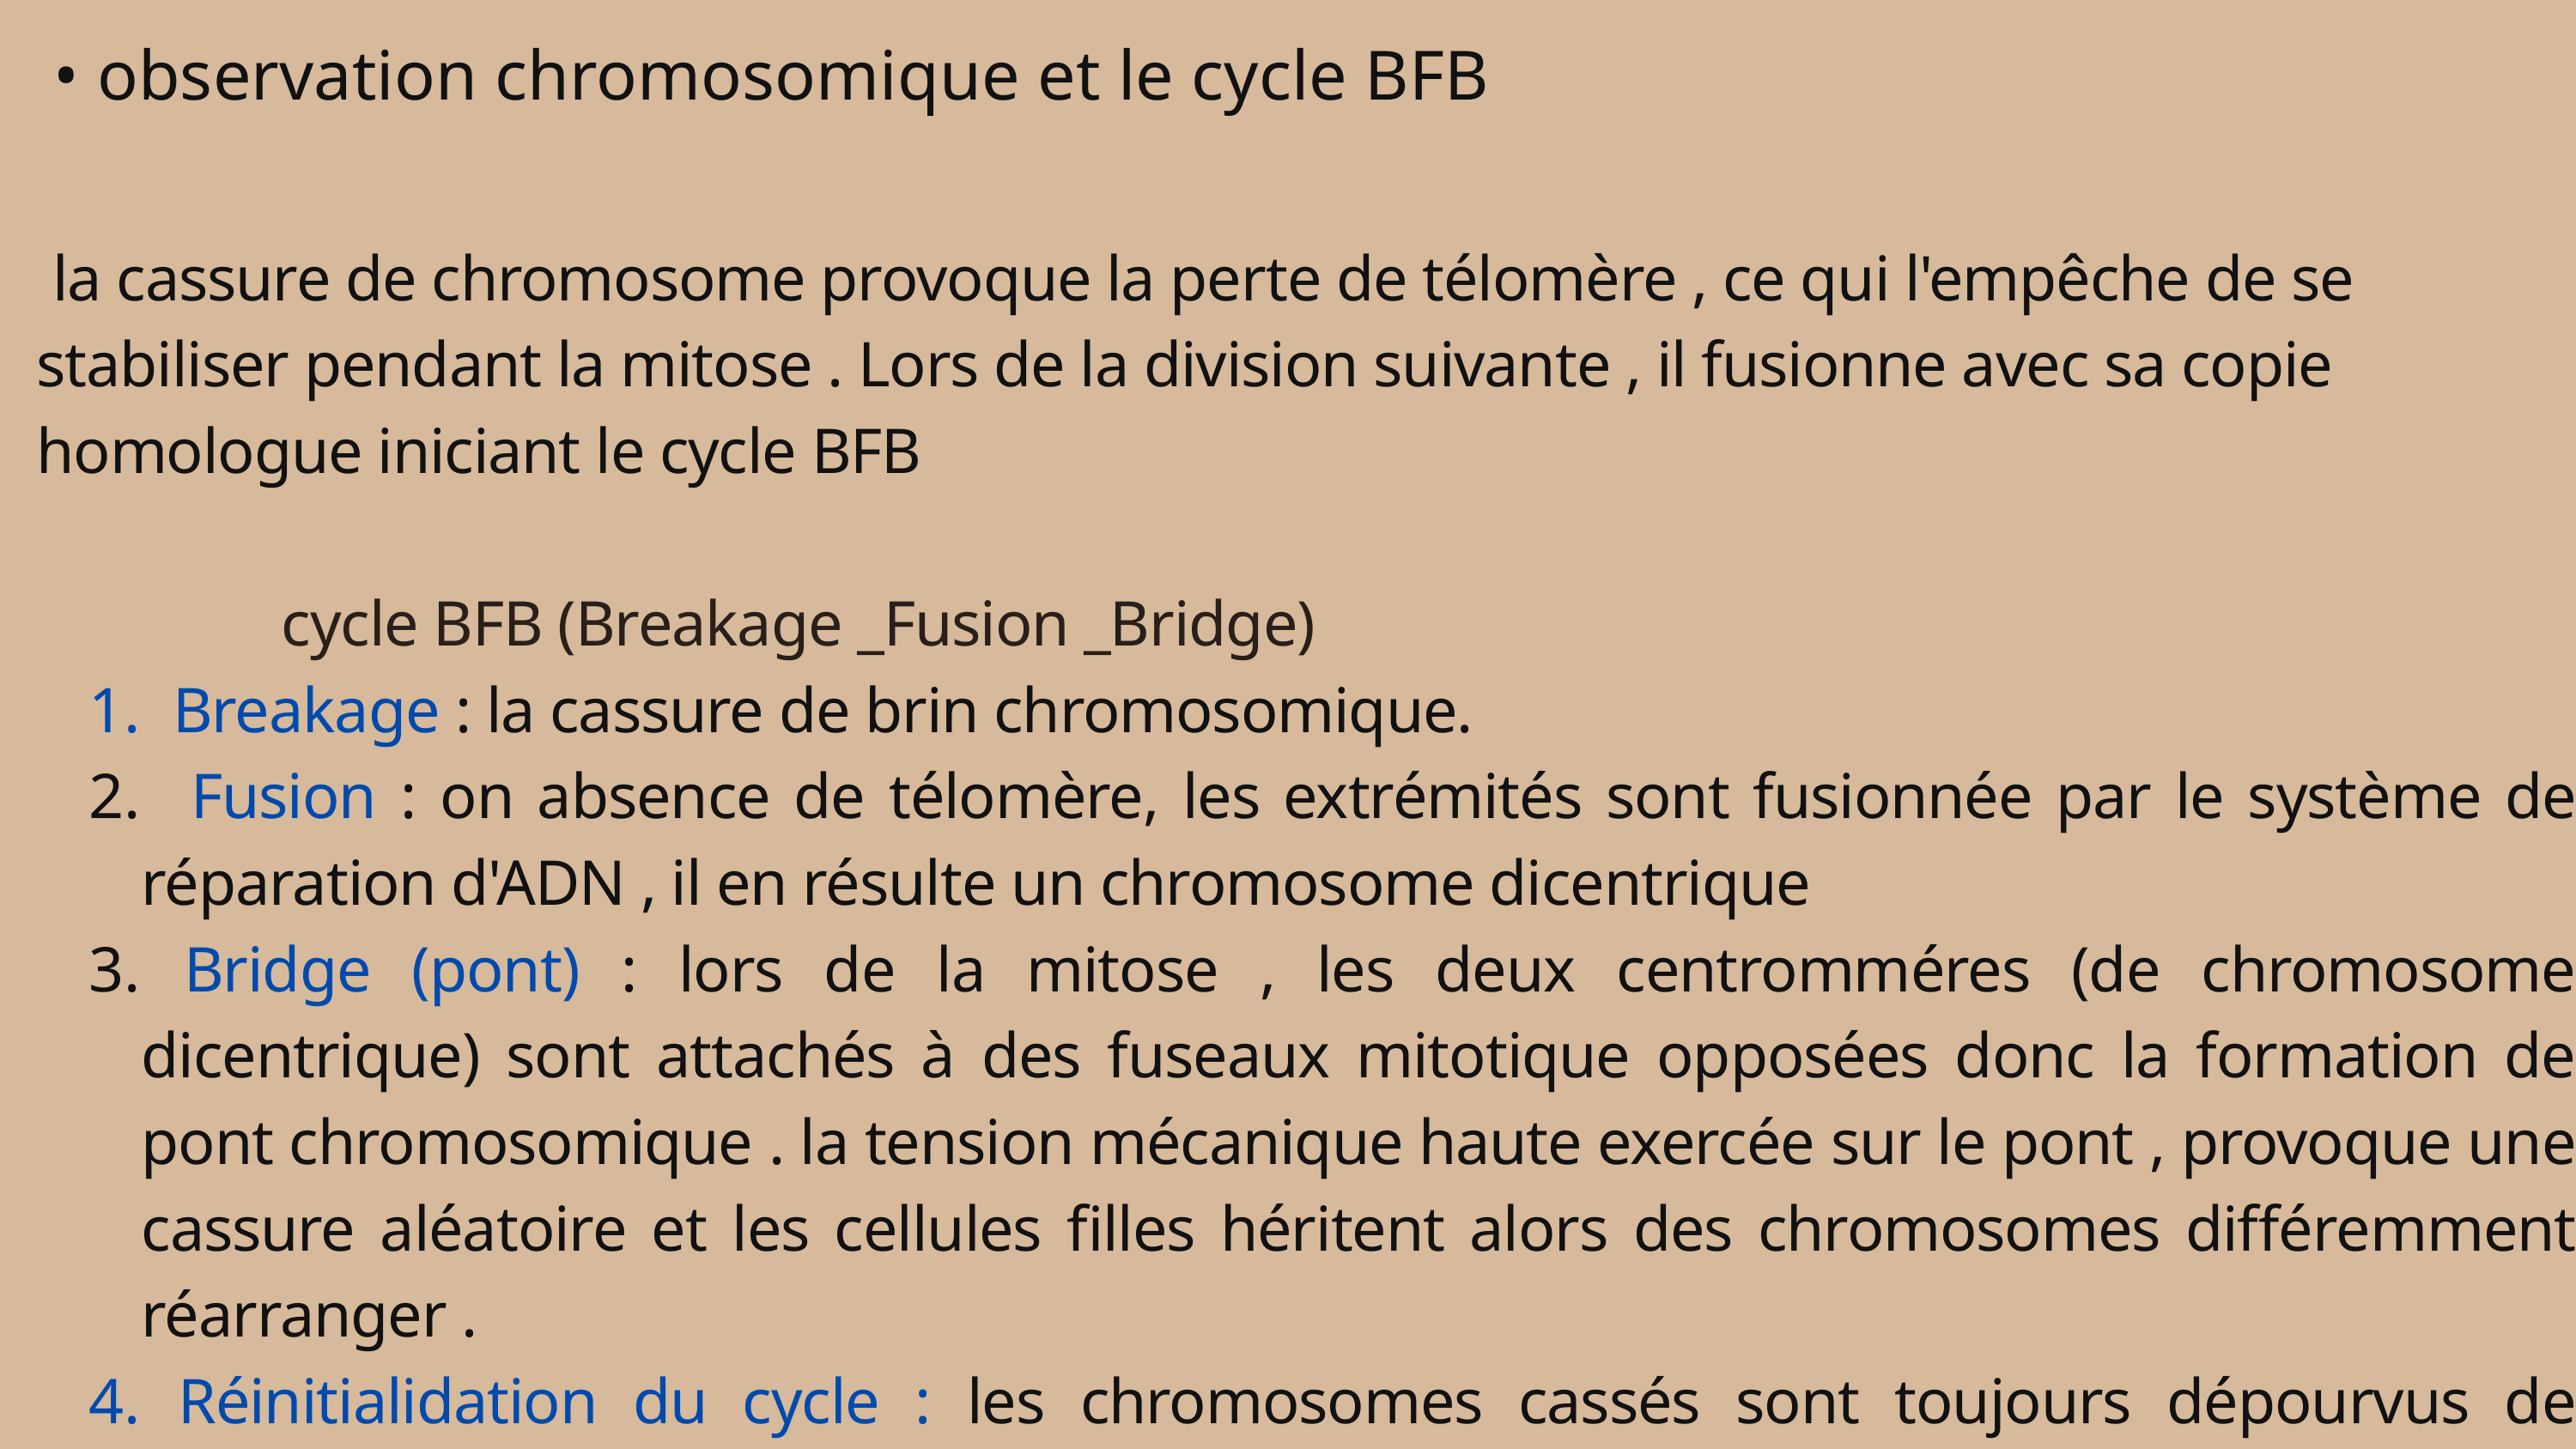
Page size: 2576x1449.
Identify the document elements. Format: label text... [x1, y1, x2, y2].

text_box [1309, 0, 2576, 473]
text_box • observation chromosomique et le cycle BFB [36, 45, 1304, 140]
text_box la cassure de chromosome provoque la perte de télomère , ce qui l'empêche de se stabiliser pendant la mitose . Lors de la division suivante , il fusionne avec sa copie homologue iniciant le cycle BFB cycle BFB (Breakage _Fusion _Bridge) Breakage : la cassure de brin chromosomique. Fusion : on absence de télomère, les extrémités sont fusionnée par le système de réparation d'ADN , il en résulte un chromosome dicentrique Bridge (pont) : lors de la mitose , les deux centromméres (de chromosome dicentrique) sont attachés à des fuseaux mitotique opposées donc la formation de pont chromosomique . la tension mécanique haute exercée sur le pont , provoque une cassure aléatoire et les cellules filles héritent alors des chromosomes différemment réarranger . Réinitialidation du cycle : les chromosomes cassés sont toujours dépourvus de télomères qui va provoque la réinitiation de ce cycle . [36, 140, 2576, 1449]
